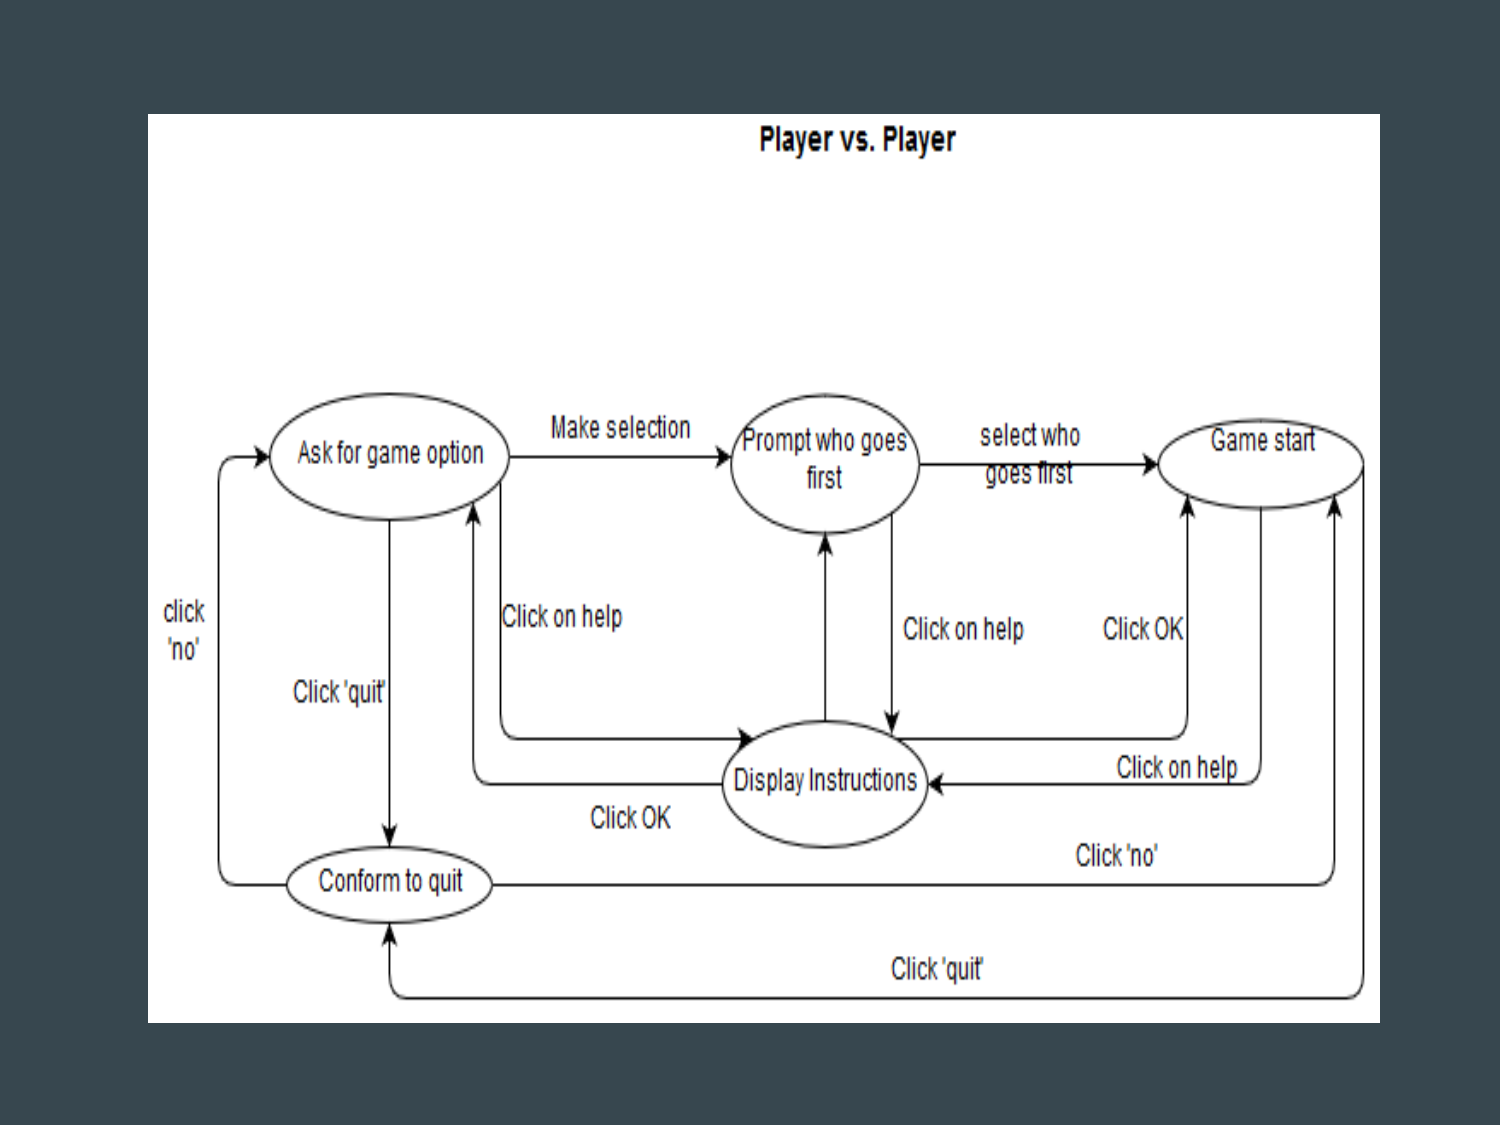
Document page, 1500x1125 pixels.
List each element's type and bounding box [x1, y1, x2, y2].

picture [148, 113, 1381, 1024]
